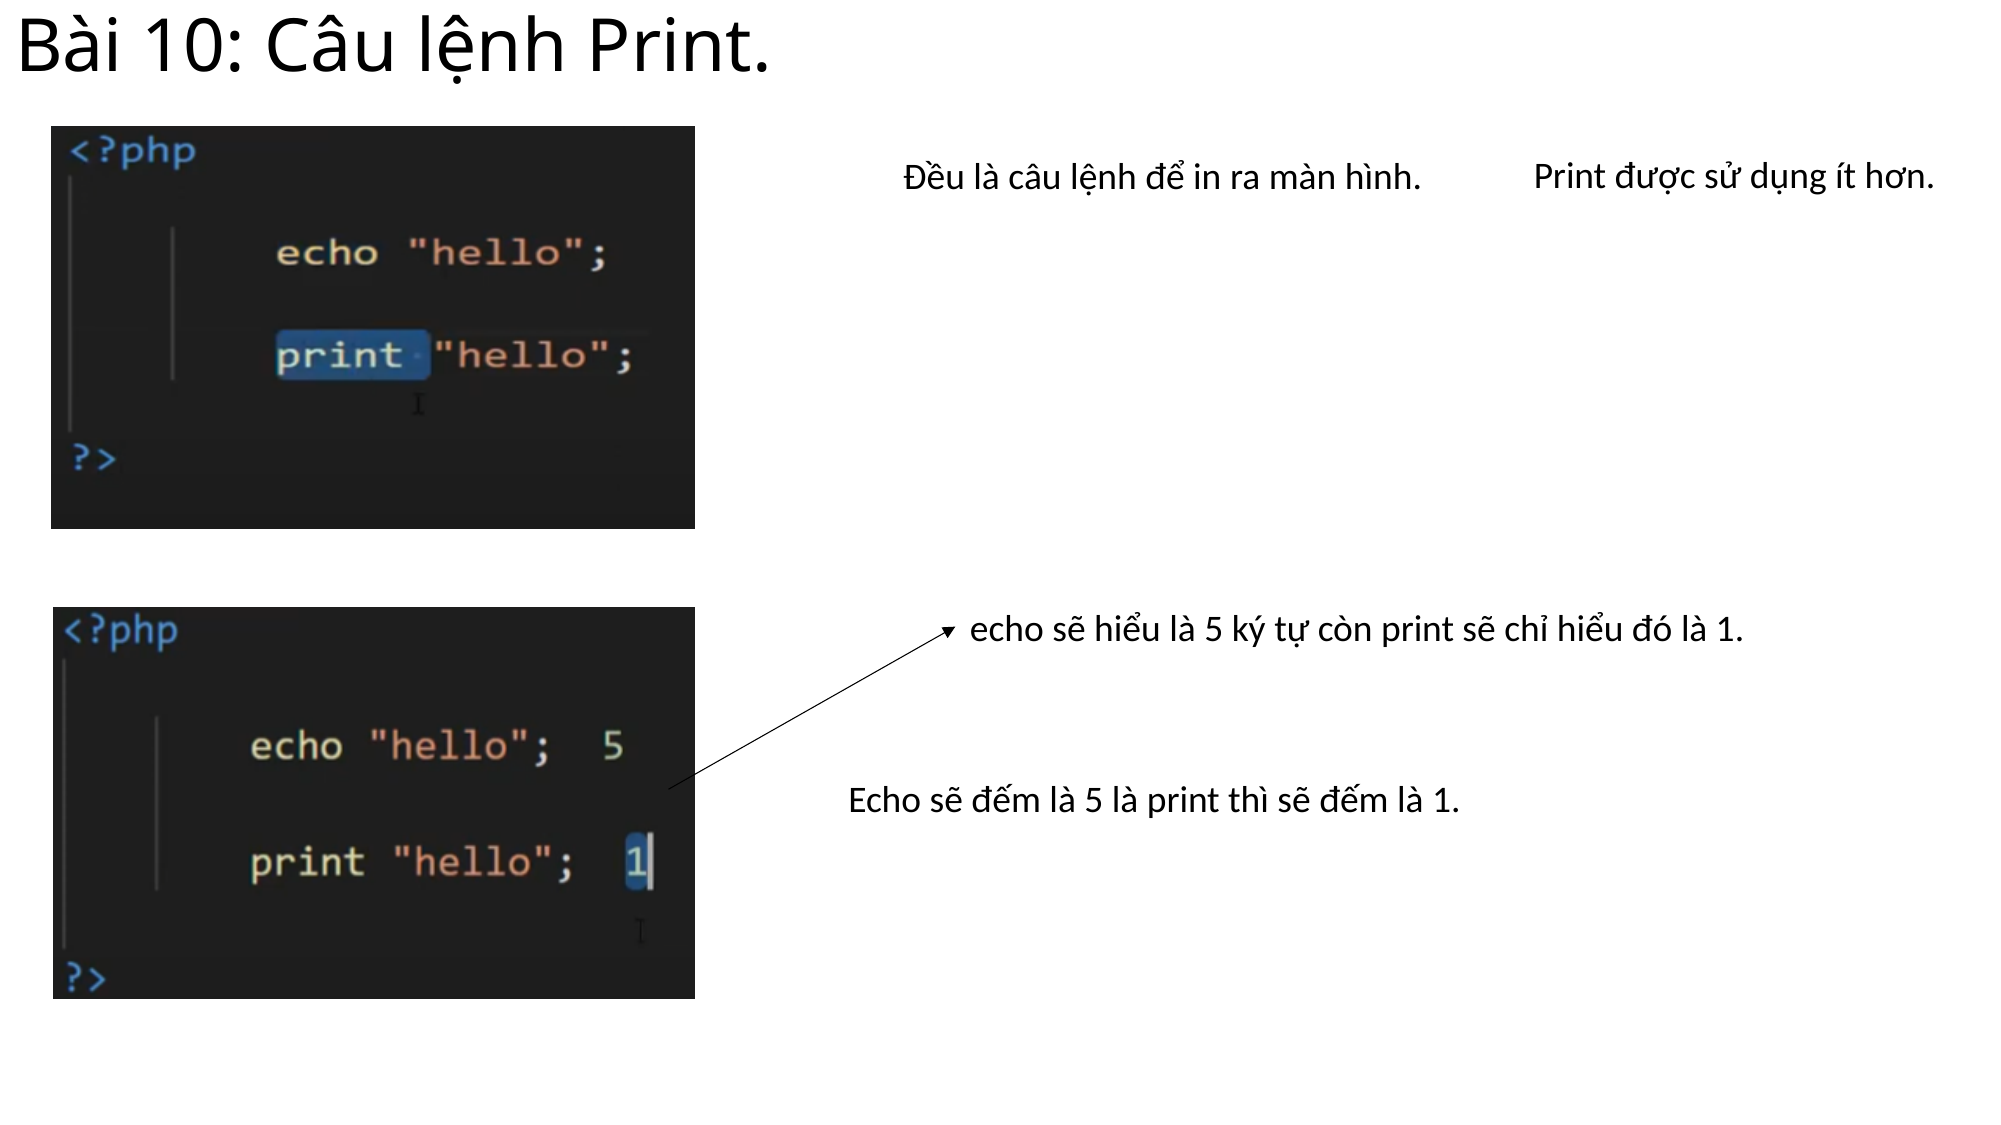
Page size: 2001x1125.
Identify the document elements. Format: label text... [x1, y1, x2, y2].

title Bài 10: Câu lệnh Print. [0, 0, 873, 97]
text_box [668, 627, 956, 790]
text_box Đều là câu lệnh để in ra màn hình. [888, 144, 1470, 205]
picture [53, 607, 695, 999]
text_box Print được sử dụng ít hơn. [1519, 143, 1966, 204]
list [50, 126, 695, 529]
text_box Echo sẽ đếm là 5 là print thì sẽ đếm là 1. [833, 767, 1898, 827]
text_box echo sẽ hiểu là 5 ký tự còn print sẽ chỉ hiểu đó là 1. [955, 596, 1790, 657]
